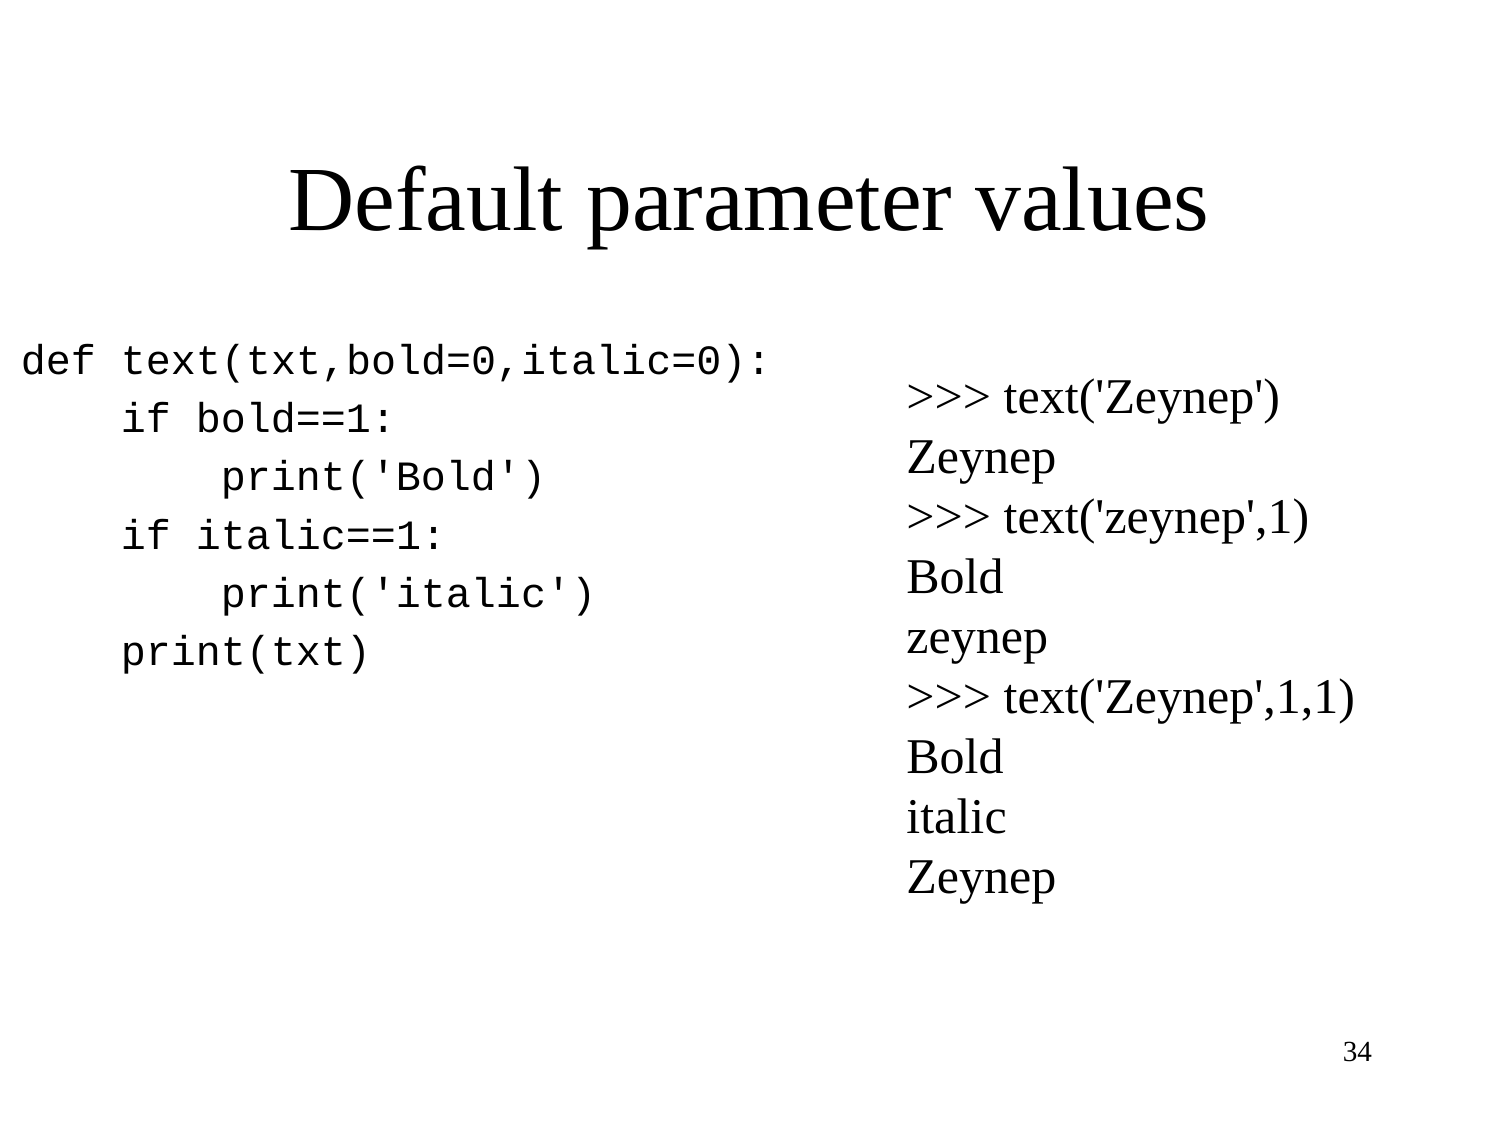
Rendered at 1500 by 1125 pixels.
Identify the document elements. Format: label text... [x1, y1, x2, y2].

title Default parameter values [112, 99, 1388, 288]
text_box >>> text('Zeynep') Zeynep >>> text('zeynep',1) Bold zeynep >>> text('Zeynep',1,1) Bold italic Zeynep [891, 356, 1495, 912]
slide_number 34 [1074, 1025, 1388, 1100]
list def text(txt,bold=0,italic=0): if bold==1: print('Bold') if italic==1: print('italic') print(txt) [5, 324, 798, 1000]
